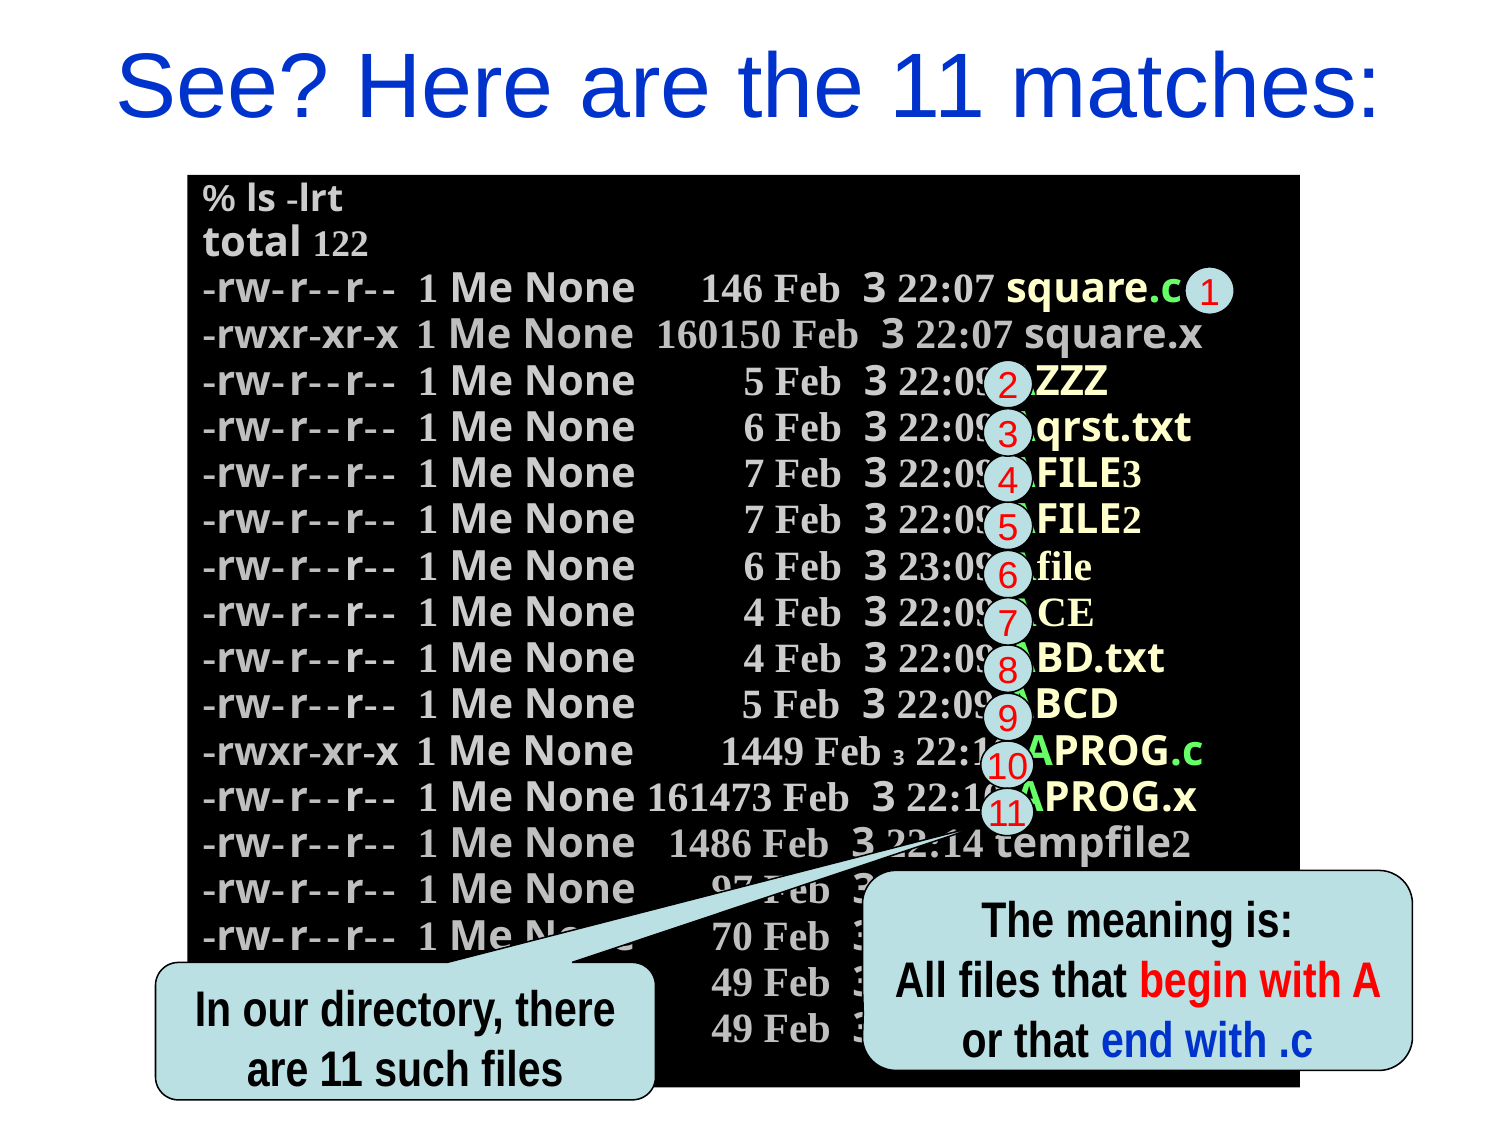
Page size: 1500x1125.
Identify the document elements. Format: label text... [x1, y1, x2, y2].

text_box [980, 787, 1035, 836]
text_box The meaning is: All files that begin with A or that end with .c [862, 870, 1413, 1071]
text_box In our directory, there are 11 such files [155, 826, 975, 1100]
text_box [983, 652, 1033, 692]
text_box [983, 597, 1033, 646]
text_box % ls -lrt total 122 -rw- r- - r- - 1 Me None 146 Feb 3 22:07 square.c -rwxr-xr-x 1 Me None 160150 Feb 3 22:07 square.x -rw- r- - r- - 1 Me None 5 Feb 3 22:09 AZZZ -rw- r- - r- - 1 Me None 6 Feb 3 22:09 Aqrst.txt -rw- r- - r- - 1 Me None 7 Feb 3 22:09 AFILE3 -rw- r- - r- - 1 Me None 7 Feb 3 22:09 AFILE2 -rw- r- - r- - 1 Me None 6 Feb 3 23:09 Afile -rw- r- - r- - 1 Me None 4 Feb 3 22:09 ACE -rw- r- - r- - 1 Me None 4 Feb 3 22:09 ABD.txt -rw- r- - r- - 1 Me None 5 Feb 3 22:09 ABCD -rwxr-xr-x 1 Me None 1449 Feb 3 22:10 APROG.c -rw- r- - r- - 1 Me None 161473 Feb 3 22:10 APROG.x -rw- r- - r- - 1 Me None 1486 Feb 3 22:14 tempfile2 -rw- r- - r- - 1 Me None 97 Feb 3 22:14 tempfile3 -rw- r- - r- - 1 Me None 70 Feb 3 22:15 tempfile4 -rw- r- - r- - 1 Me None 49 Feb 3 22:16 count_A_files -rw- r- - r- - 1 Me None 49 Feb 3 22:18 count_files [187, 174, 1300, 1088]
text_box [983, 408, 1033, 457]
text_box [983, 692, 1033, 741]
title See? Here are the 11 matches: [0, 24, 1500, 138]
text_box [983, 550, 1033, 597]
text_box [983, 360, 1033, 408]
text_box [983, 463, 1033, 503]
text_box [980, 746, 1035, 787]
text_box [1184, 266, 1235, 315]
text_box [983, 509, 1033, 549]
